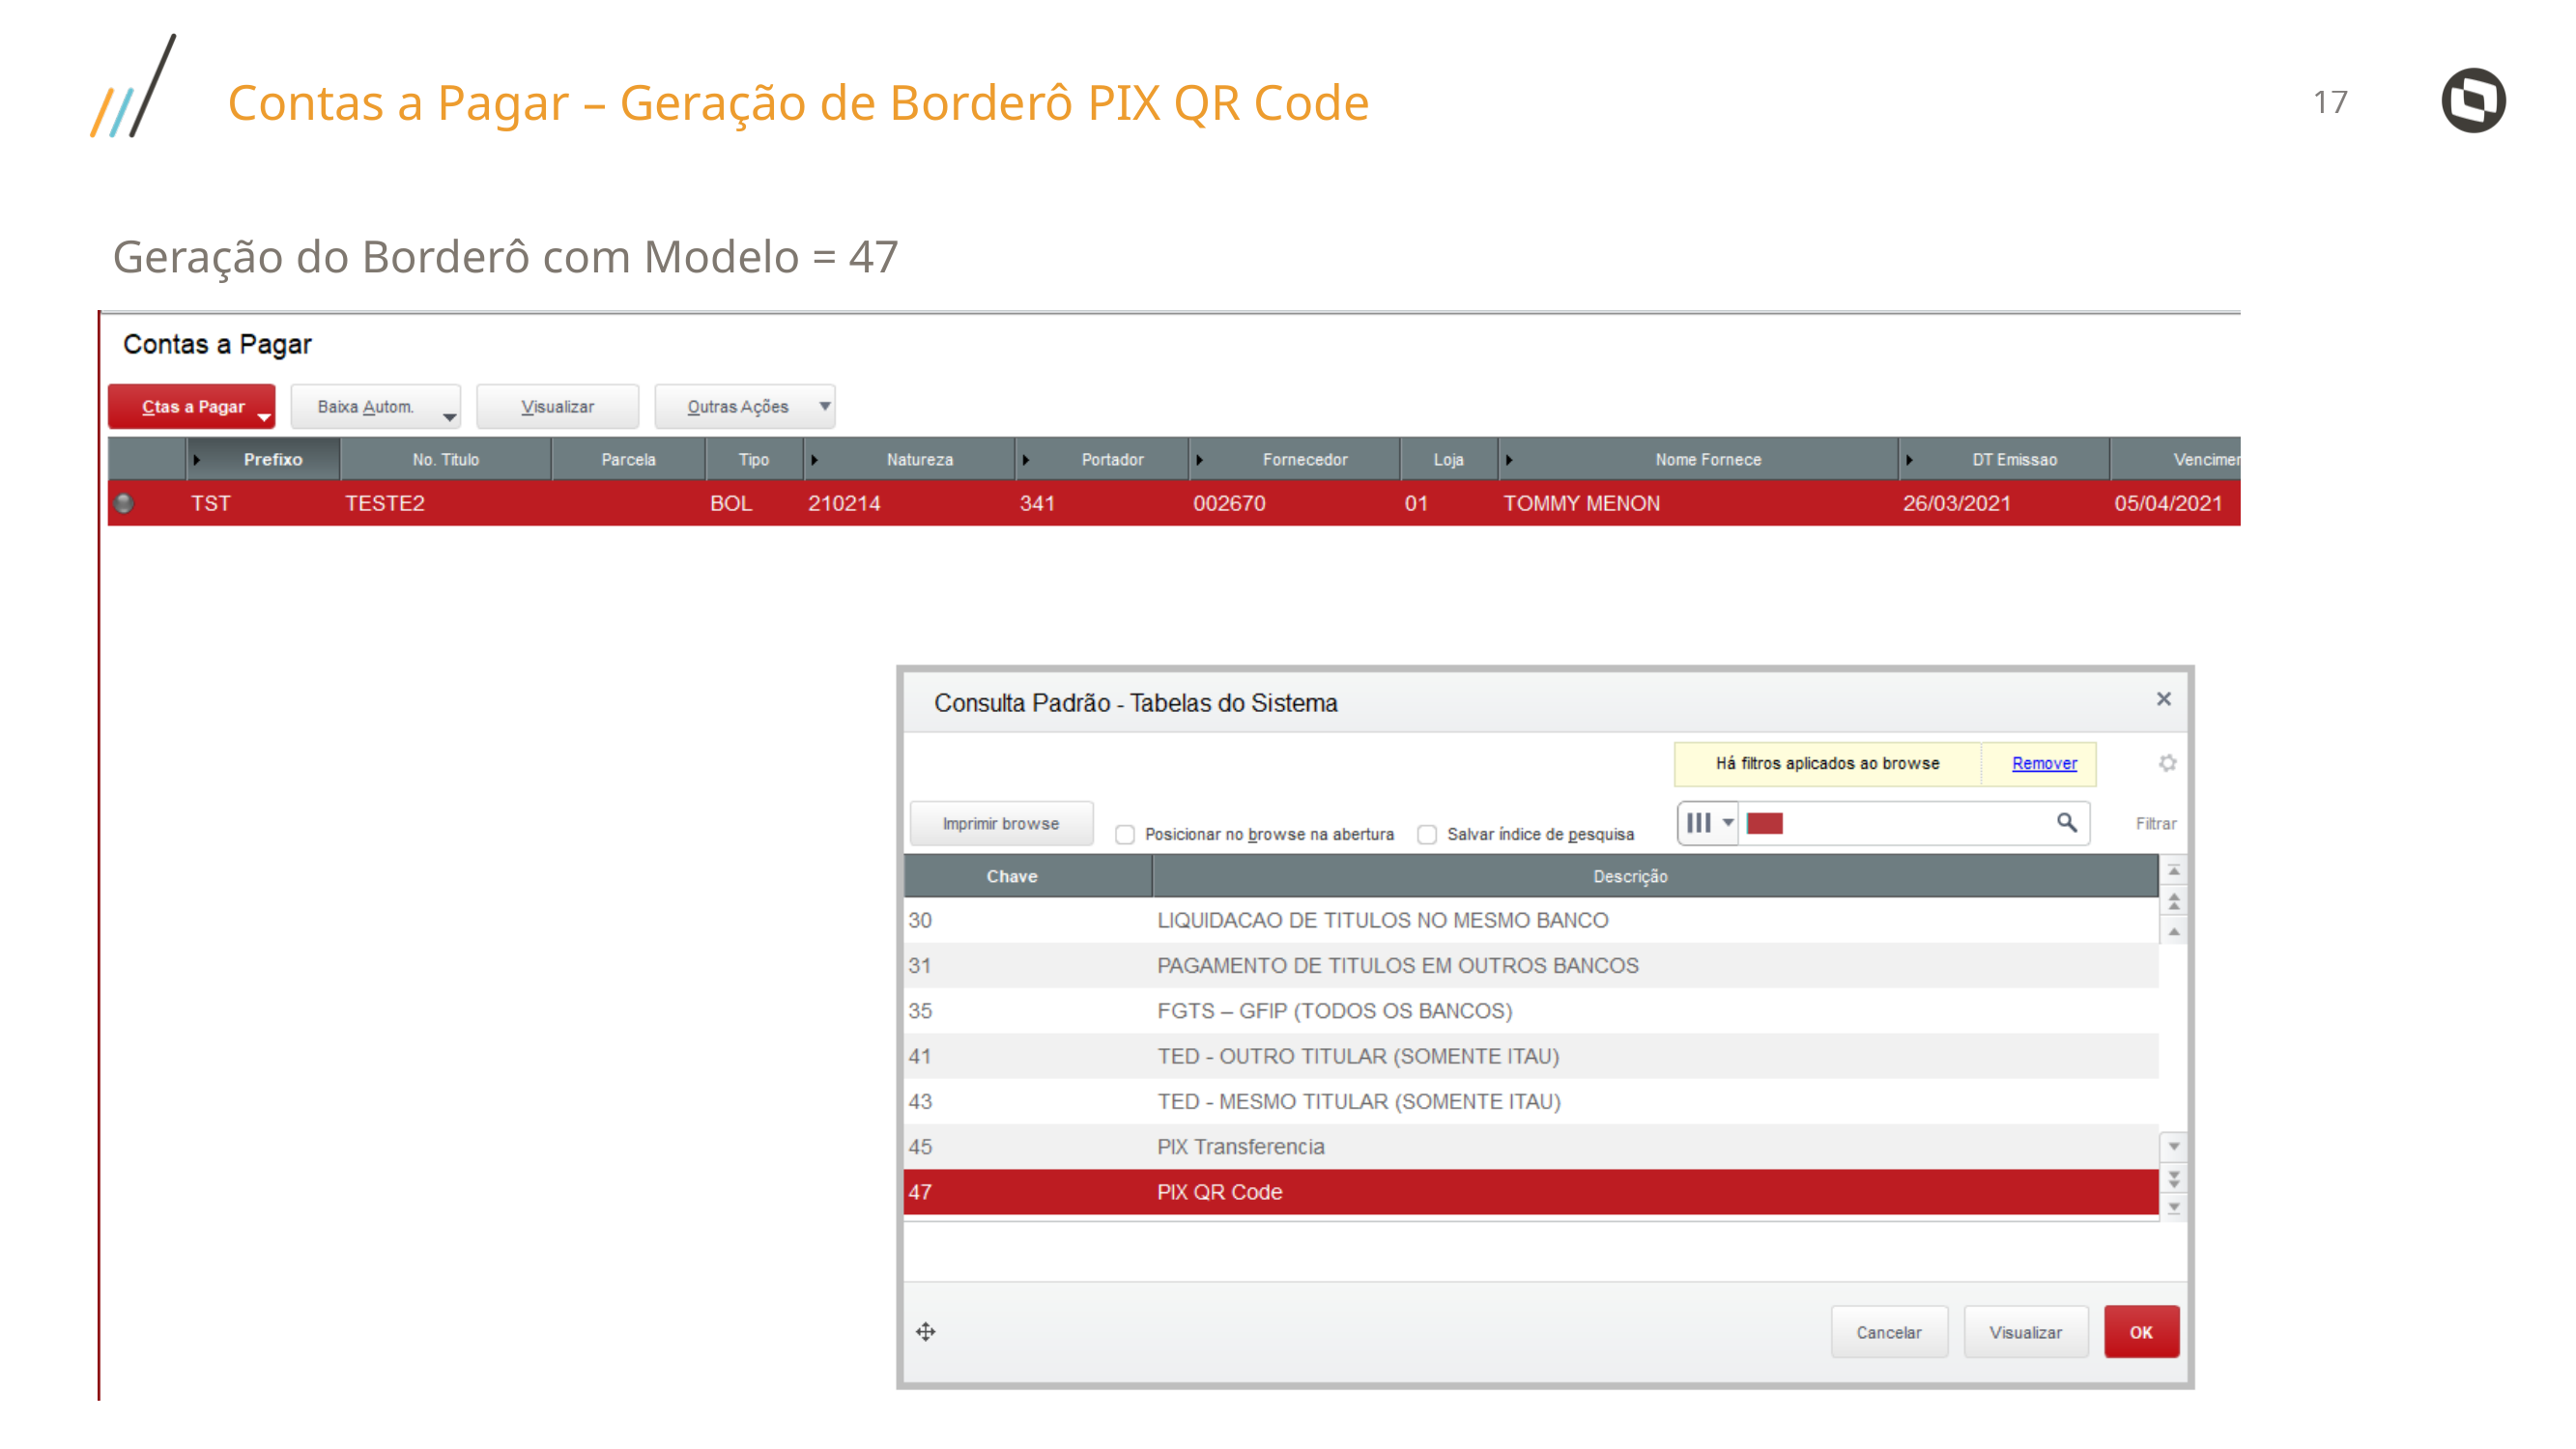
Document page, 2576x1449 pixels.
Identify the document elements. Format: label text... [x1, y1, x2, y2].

text_box Geração do Borderô com Modelo = 47 [98, 227, 2447, 1329]
picture [98, 310, 2241, 1401]
list Contas a Pagar – Geração de Borderô PIX QR Code [214, 64, 2296, 138]
picture [2435, 61, 2513, 140]
picture [88, 32, 179, 139]
